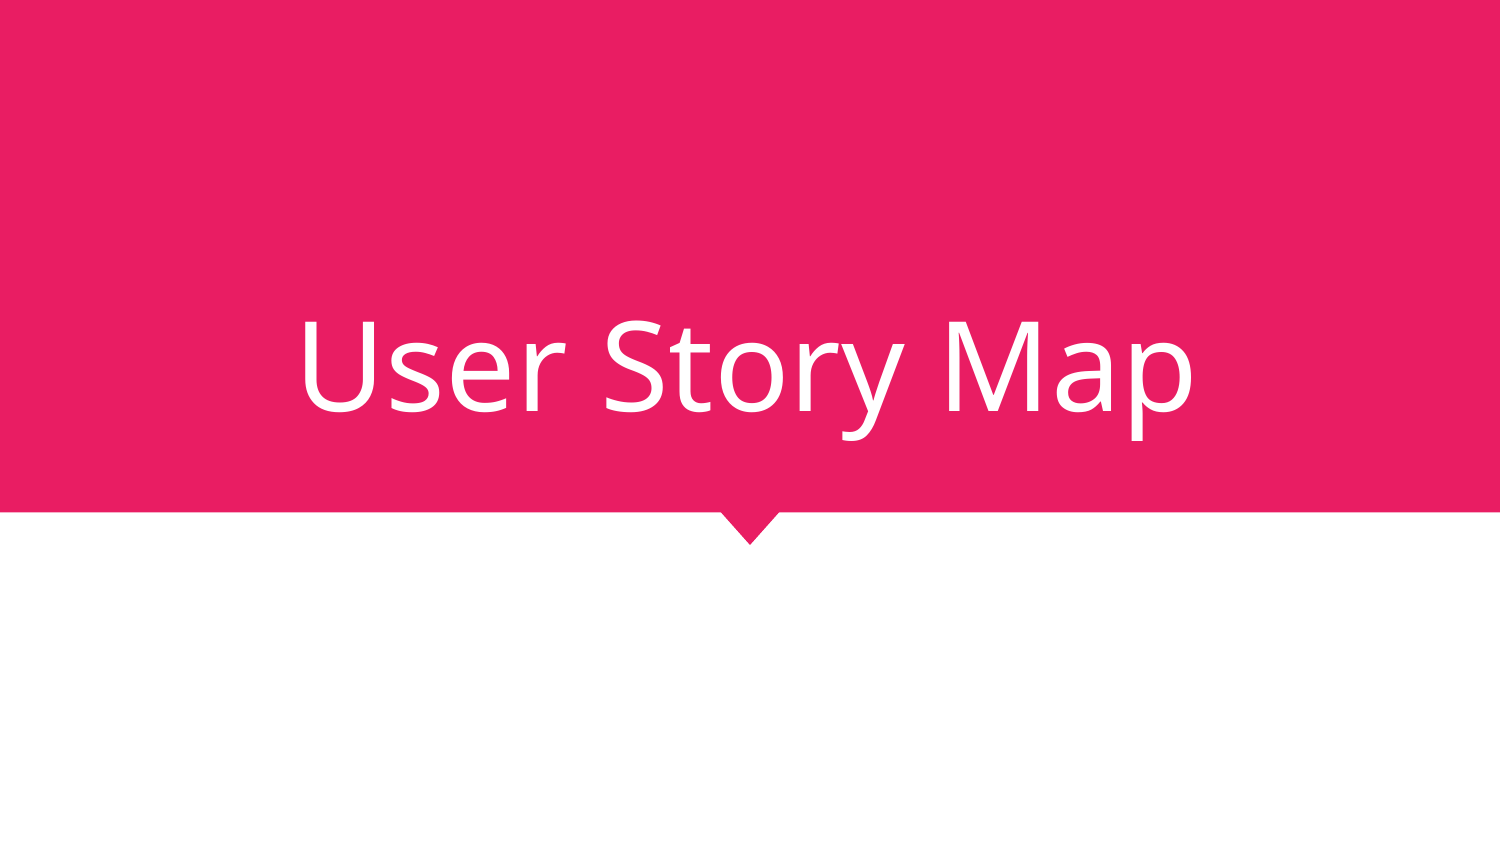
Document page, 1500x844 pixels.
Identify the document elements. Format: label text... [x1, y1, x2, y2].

title User Story Map [67, 105, 1427, 452]
